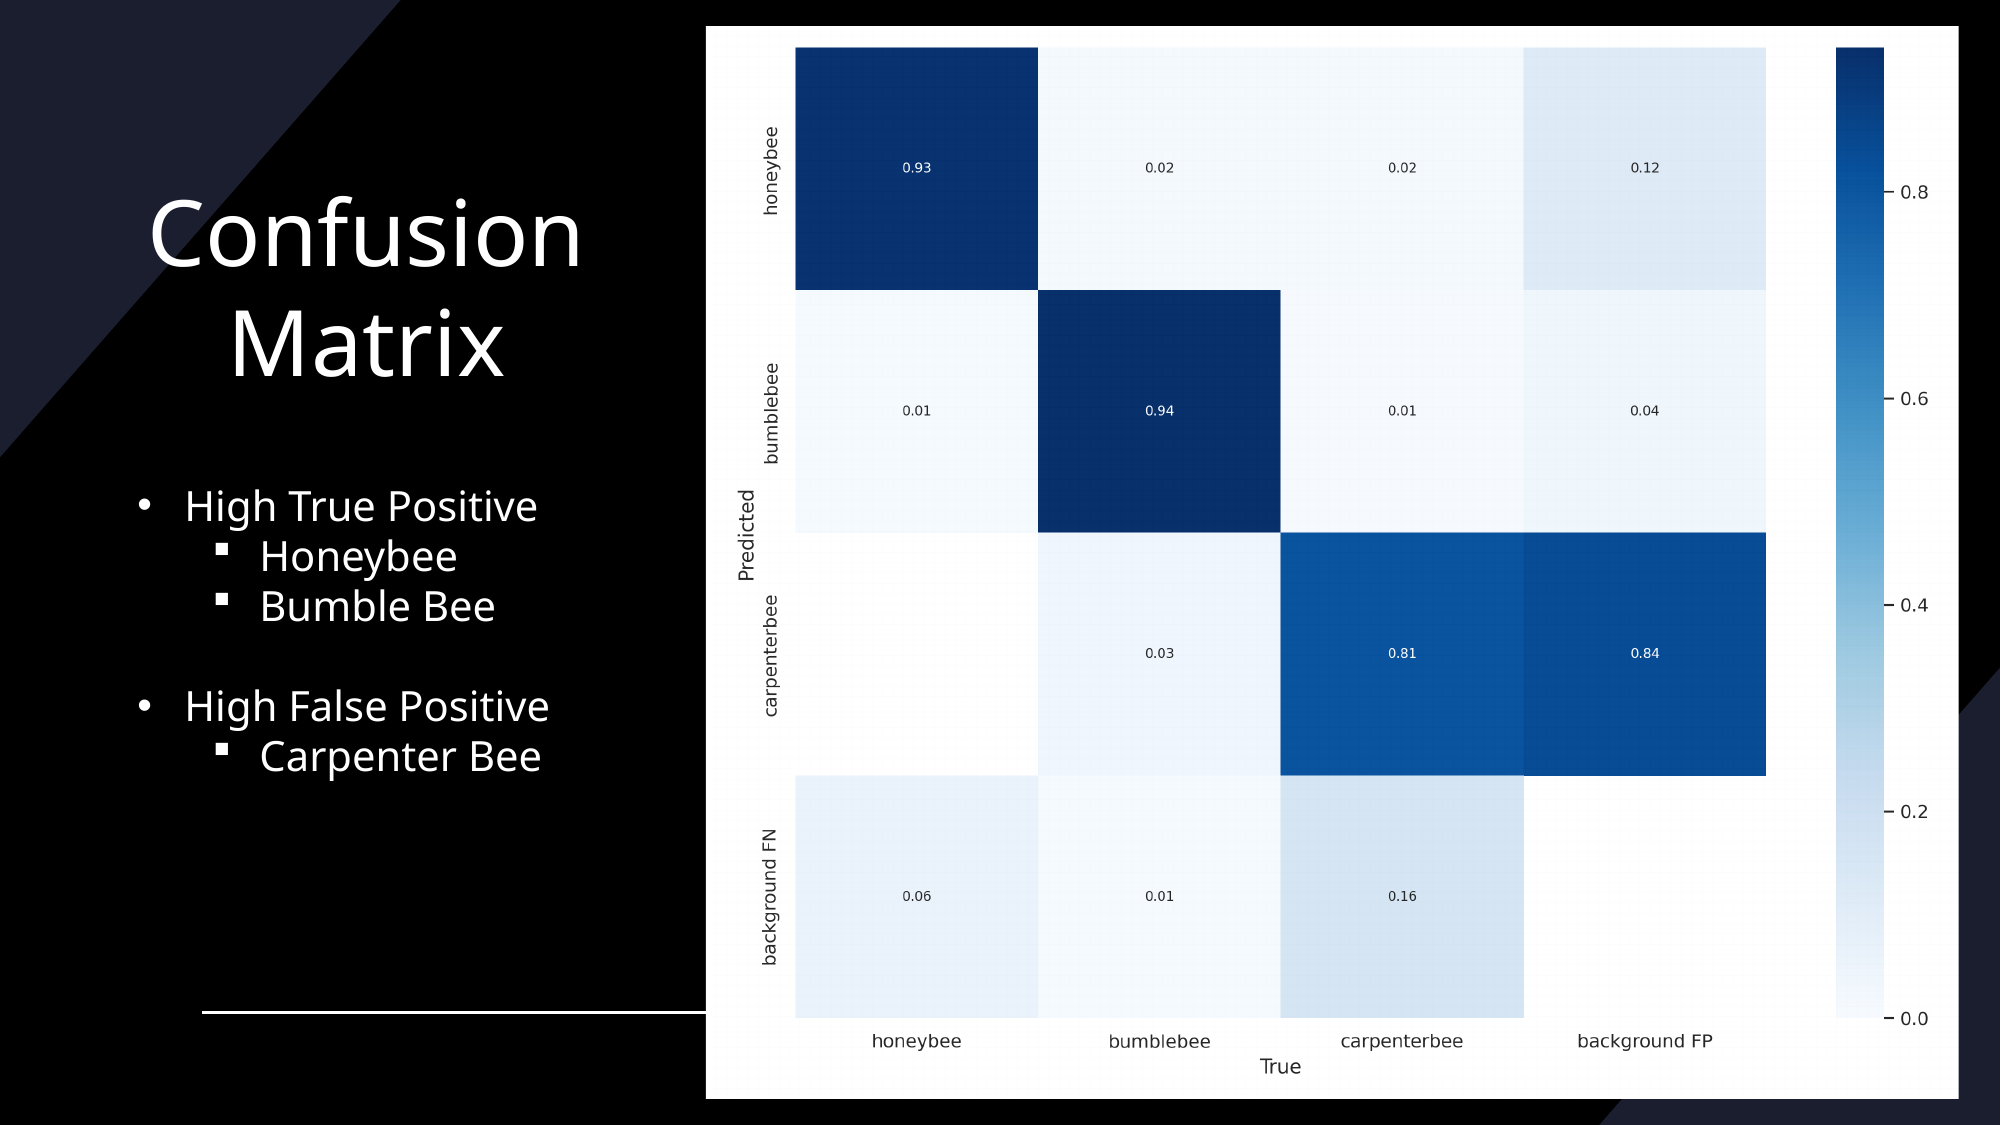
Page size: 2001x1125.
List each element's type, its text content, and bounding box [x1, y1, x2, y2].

text_box High True Positive Honeybee Bumble Bee High False Positive Carpenter Bee [122, 472, 611, 838]
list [705, 26, 1959, 1099]
title Confusion Matrix [81, 158, 653, 411]
